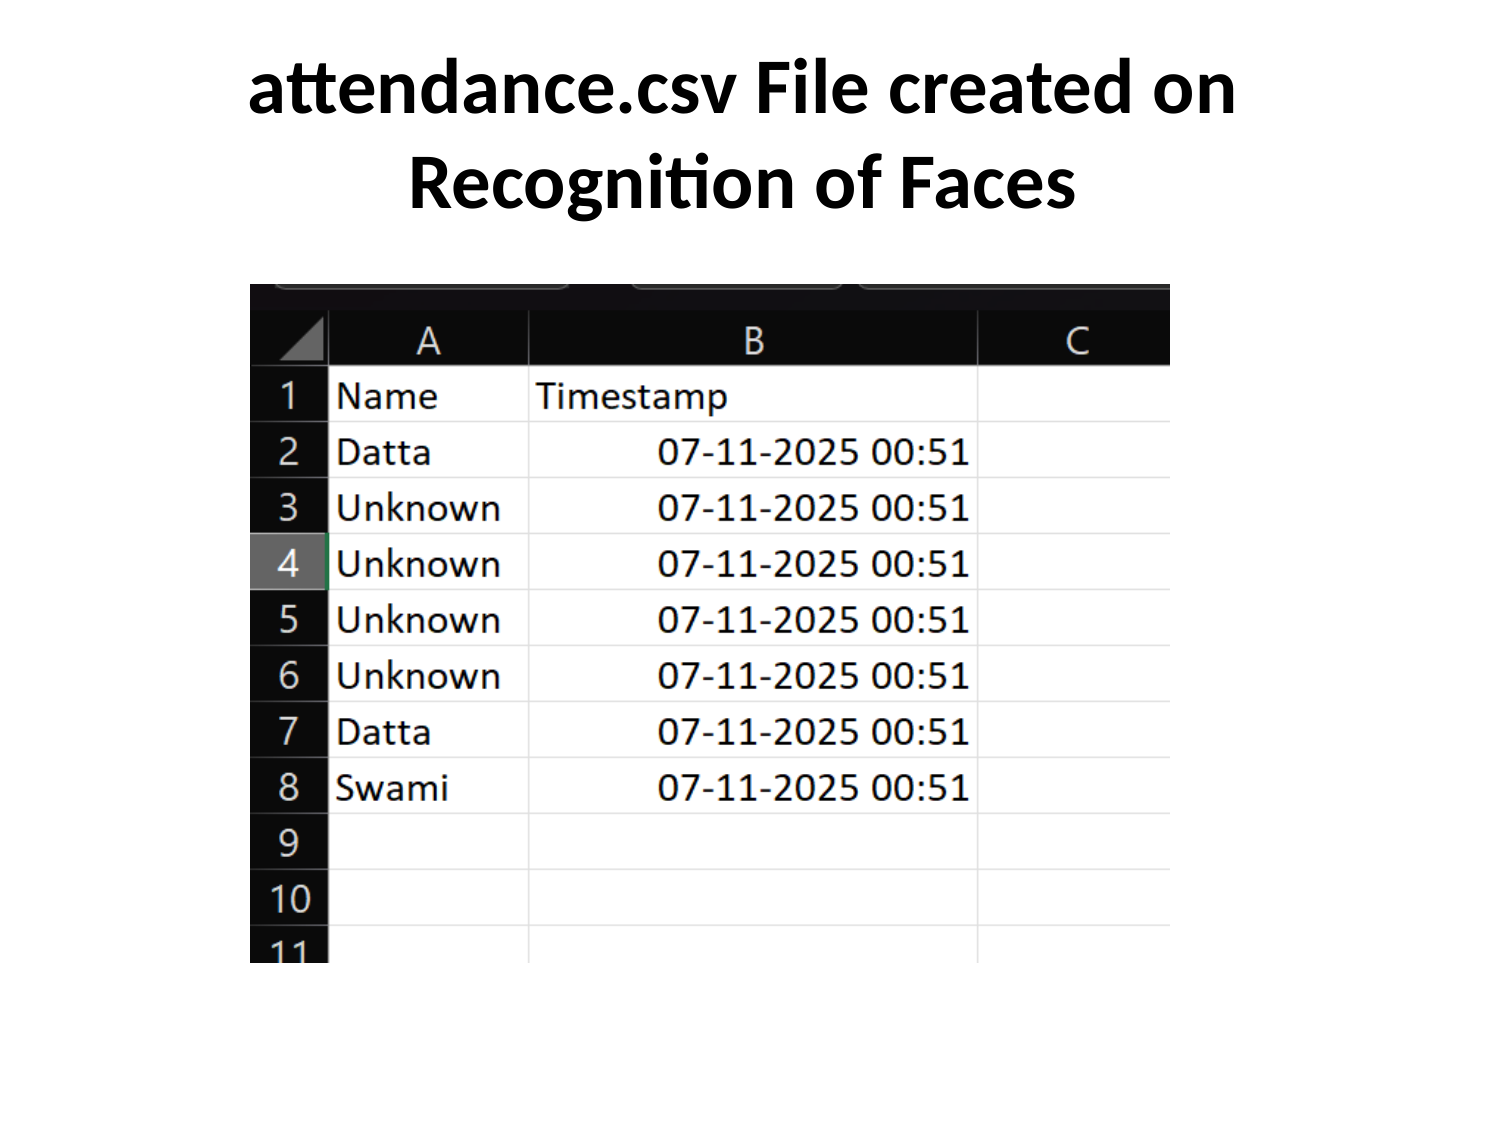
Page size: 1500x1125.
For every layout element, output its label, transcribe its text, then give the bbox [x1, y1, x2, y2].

title attendance.csv File created on Recognition of Faces [41, 26, 1445, 233]
picture [250, 284, 1170, 963]
